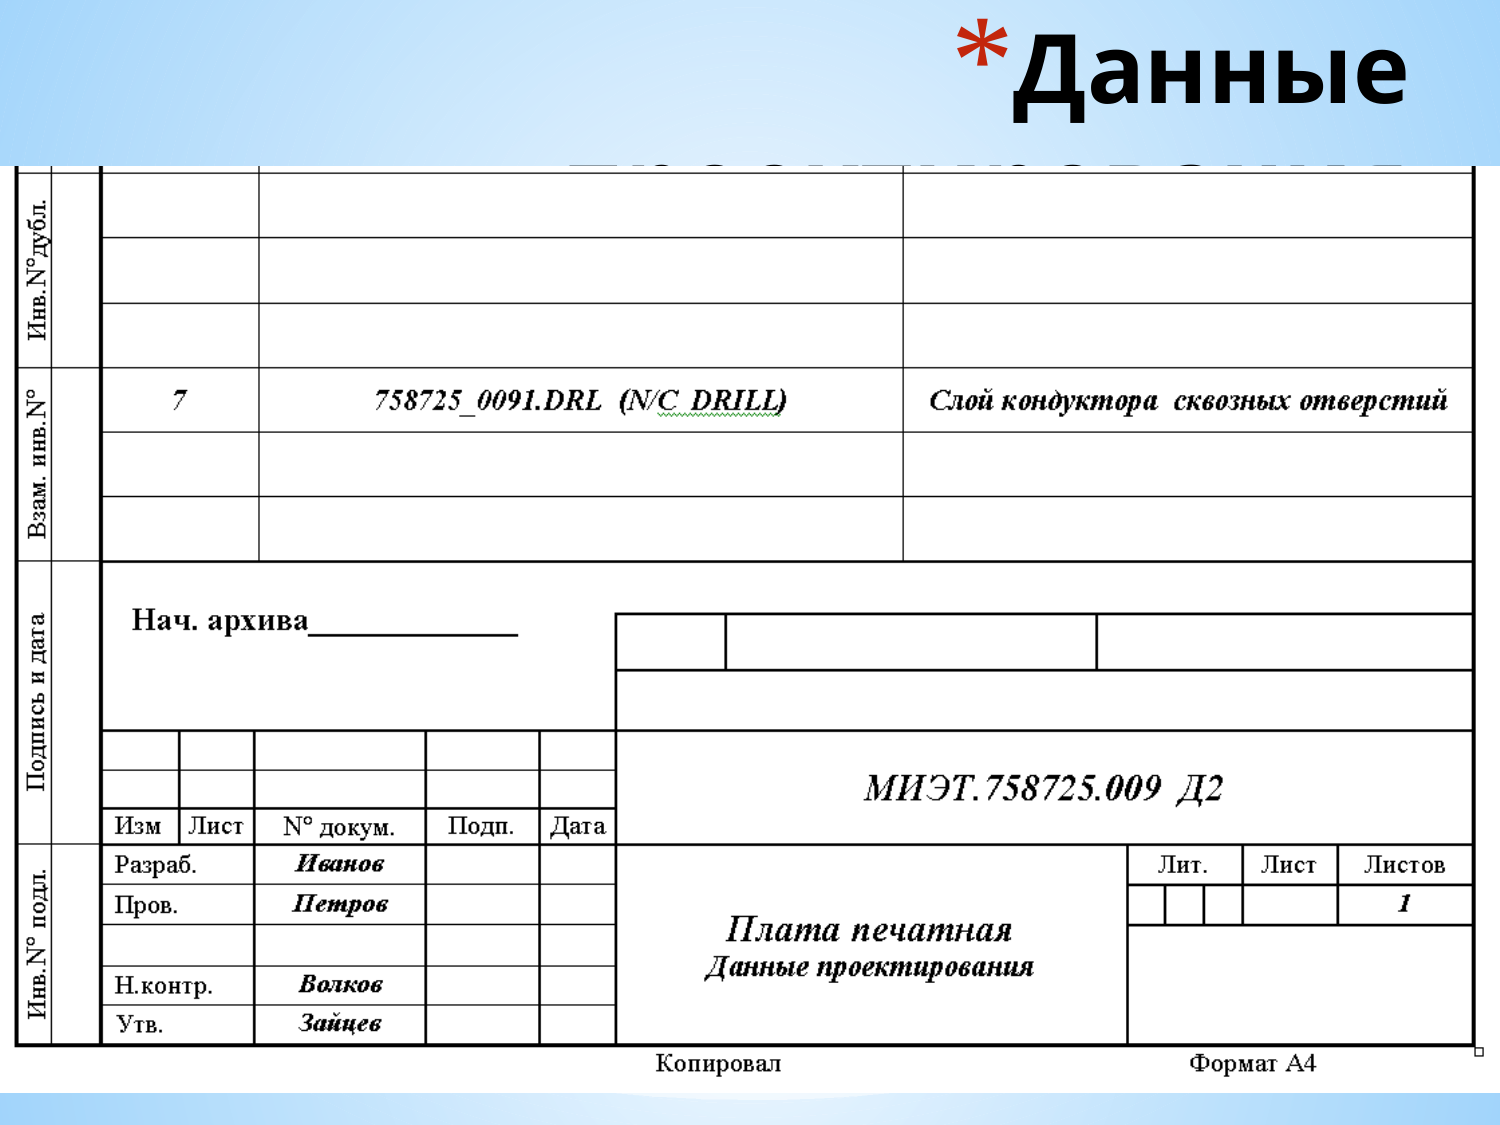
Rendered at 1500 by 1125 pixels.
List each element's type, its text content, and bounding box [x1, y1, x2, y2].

picture [0, 166, 1500, 1093]
title Данные проектирования [75, 0, 1425, 165]
